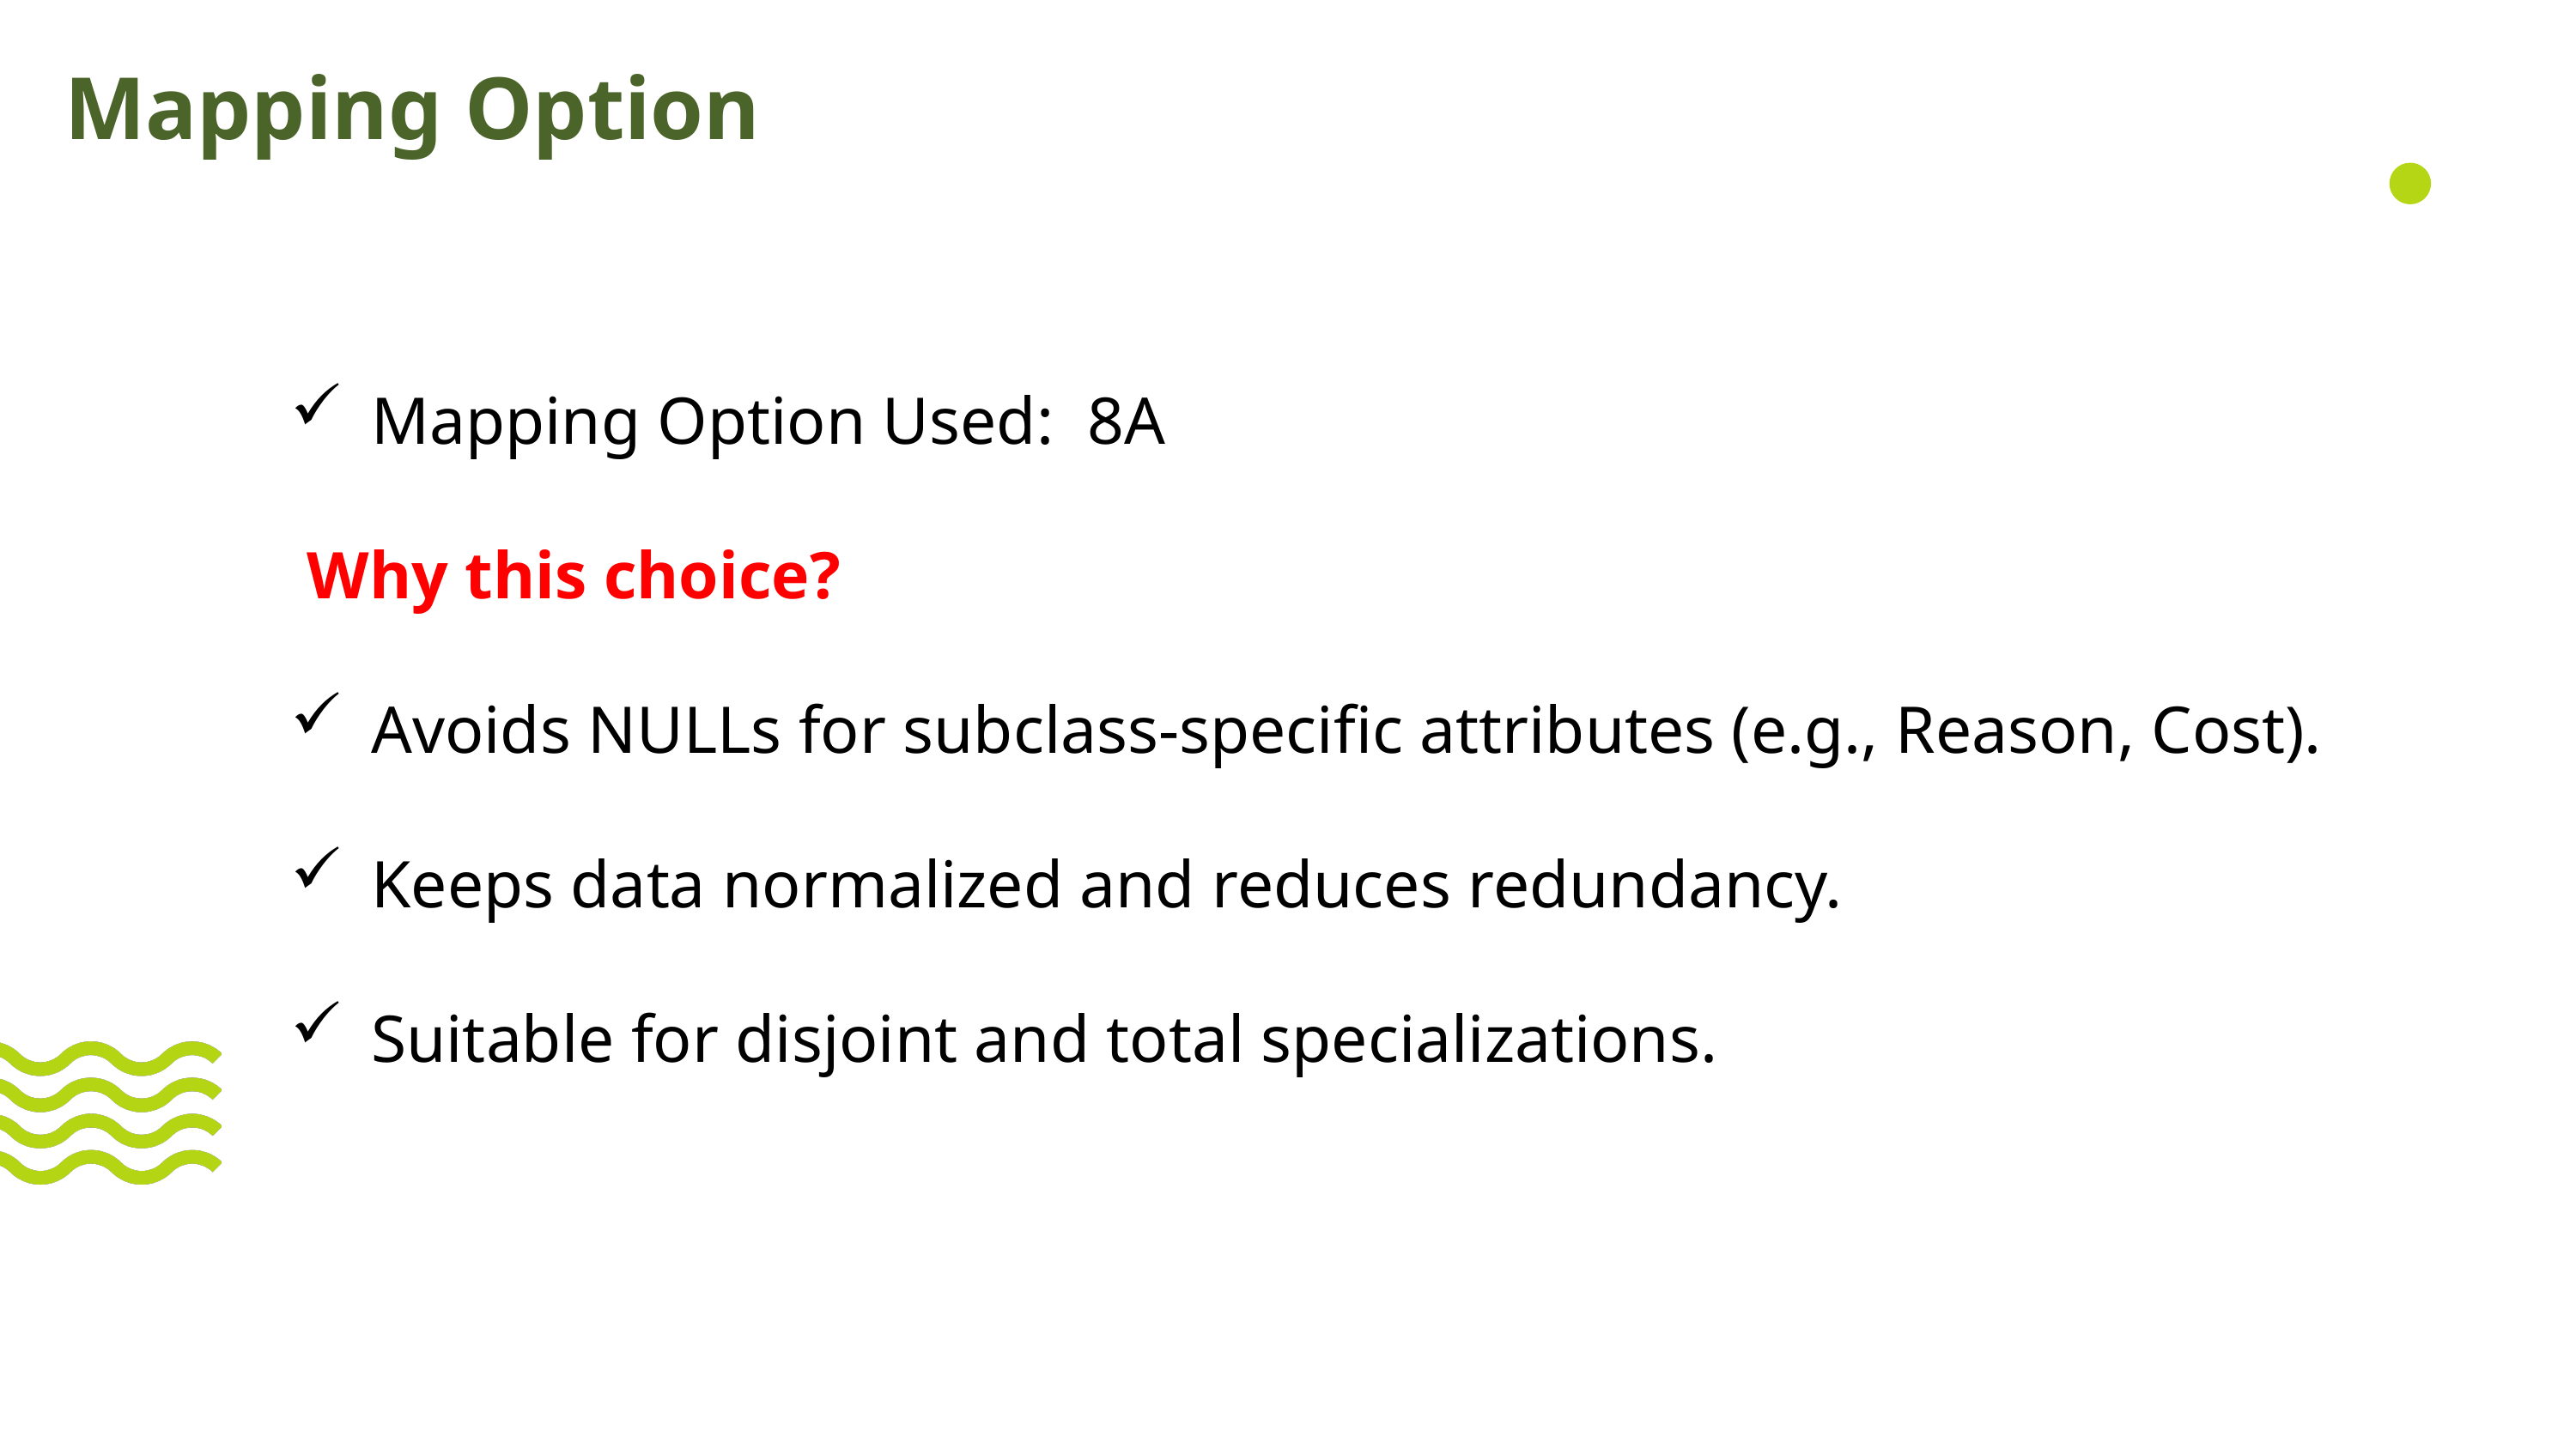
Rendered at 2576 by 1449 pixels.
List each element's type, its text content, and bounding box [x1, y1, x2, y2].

text_box Mapping Option Used: 8A Why this choice? Avoids NULLs for subclass-specific attributes (e.g., Reason, Cost). Keeps data normalized and reduces redundancy. Suitable for disjoint and total specializations. [226, 302, 2576, 1191]
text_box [2389, 162, 2432, 205]
text_box [0, 1037, 222, 1189]
text_box Mapping Option [64, 9, 2576, 157]
